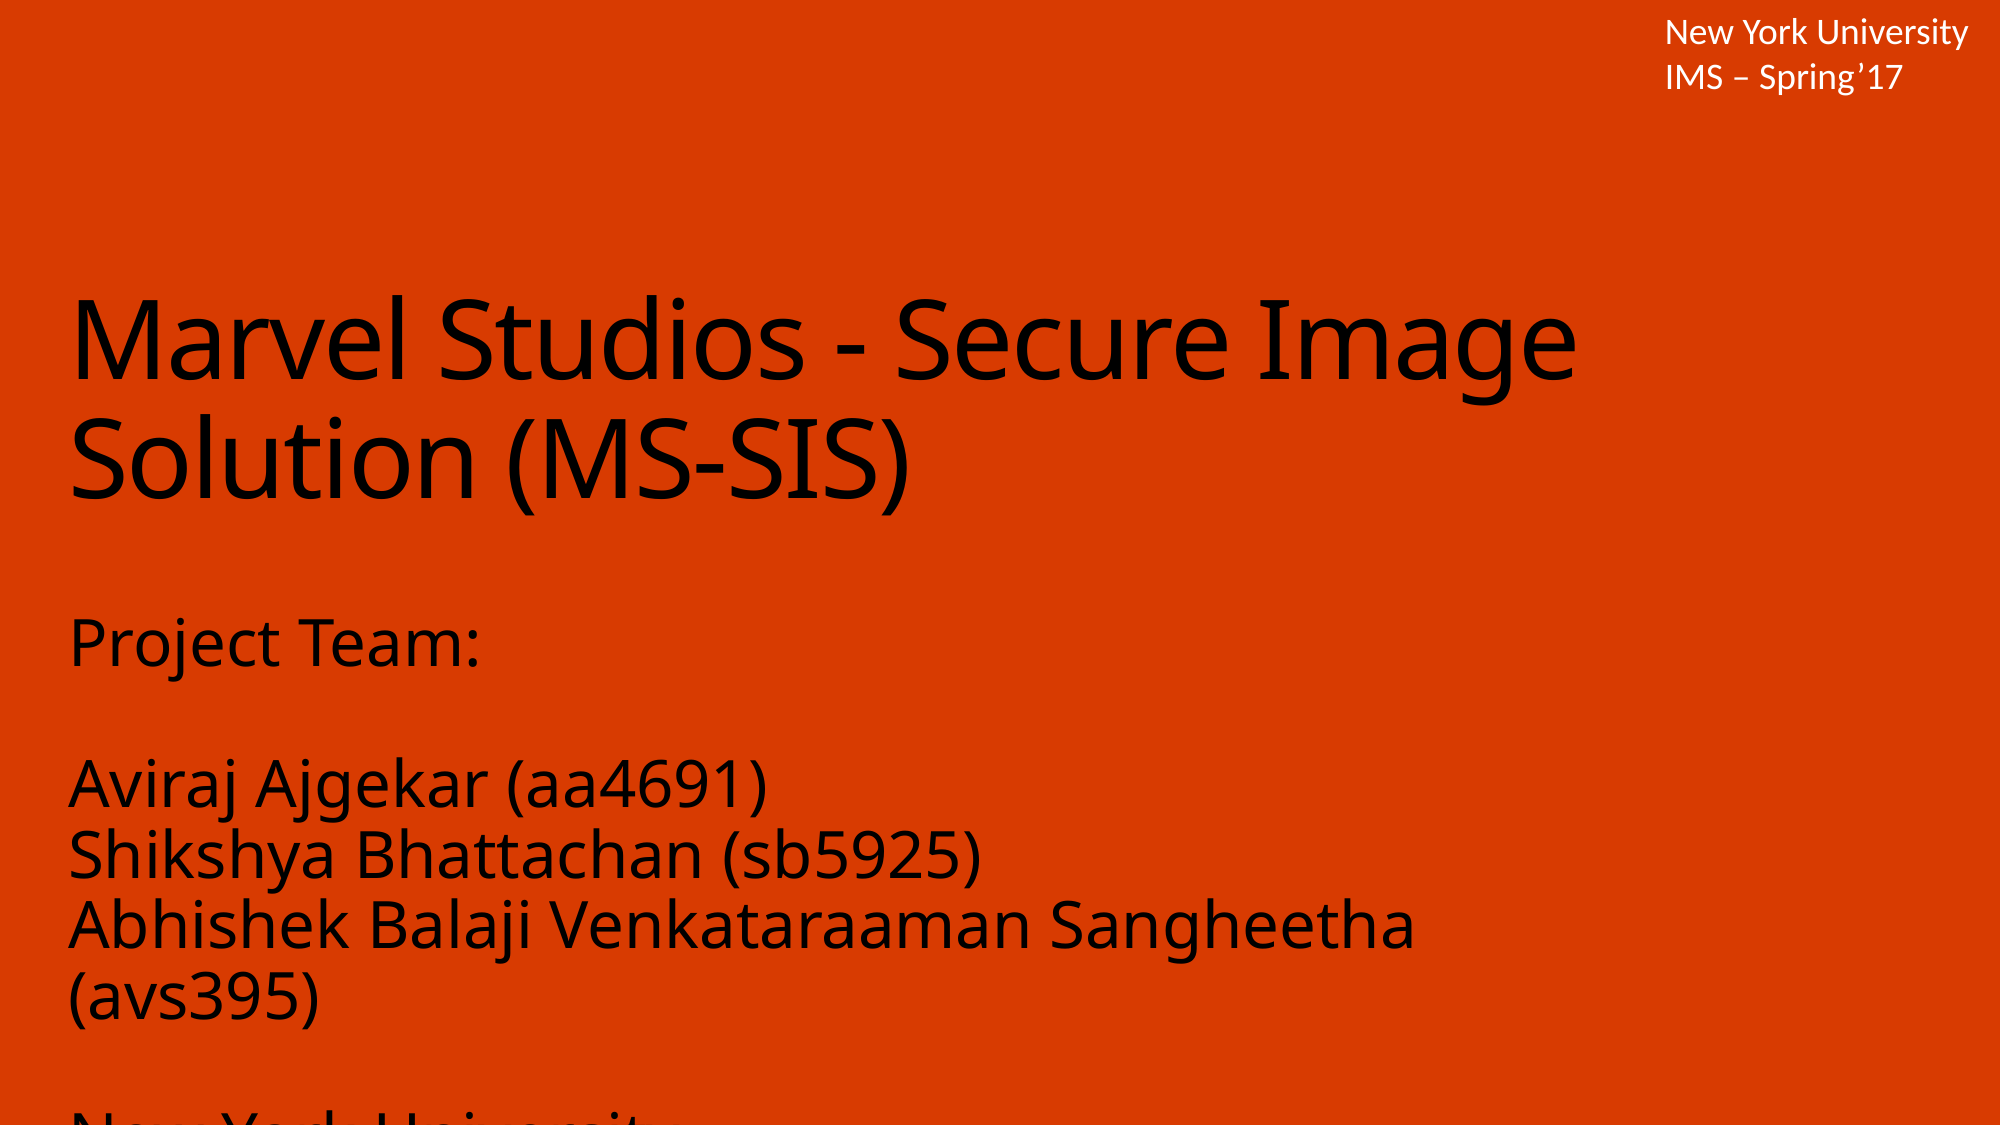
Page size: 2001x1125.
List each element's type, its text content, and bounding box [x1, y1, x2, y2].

text_box New York University IMS – Spring’17 [1650, 0, 2000, 105]
list Project Team: Aviraj Ajgekar (aa4691) Shikshya Bhattachan (sb5925) Abhishek Balaji Venkataraaman Sangheetha (avs395) New York University [44, 592, 1534, 1112]
title Marvel Studios - Secure Image Solution (MS-SIS) [44, 268, 1874, 564]
